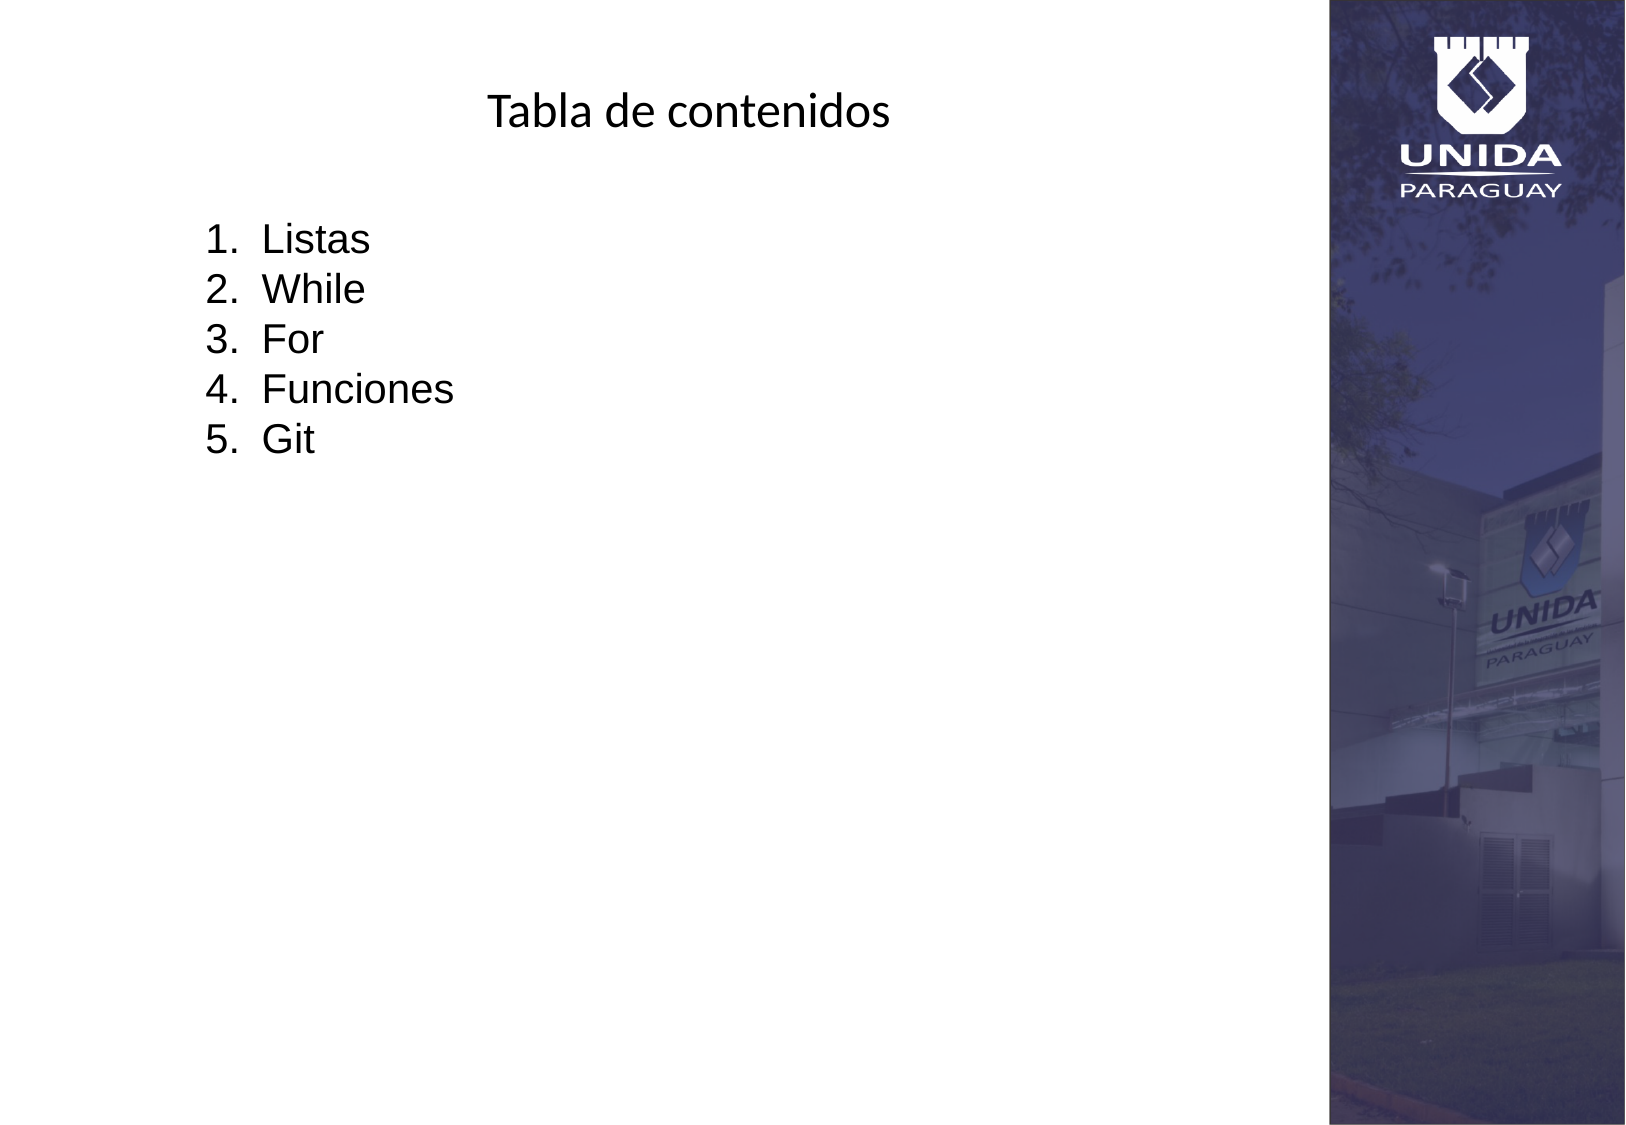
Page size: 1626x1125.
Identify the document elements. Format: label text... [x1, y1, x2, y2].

subtitle [74, 157, 1304, 1060]
picture [1328, 0, 1625, 1125]
text_box Listas While For Funciones Git [190, 204, 1172, 470]
title Tabla de contenidos [74, 64, 1304, 146]
